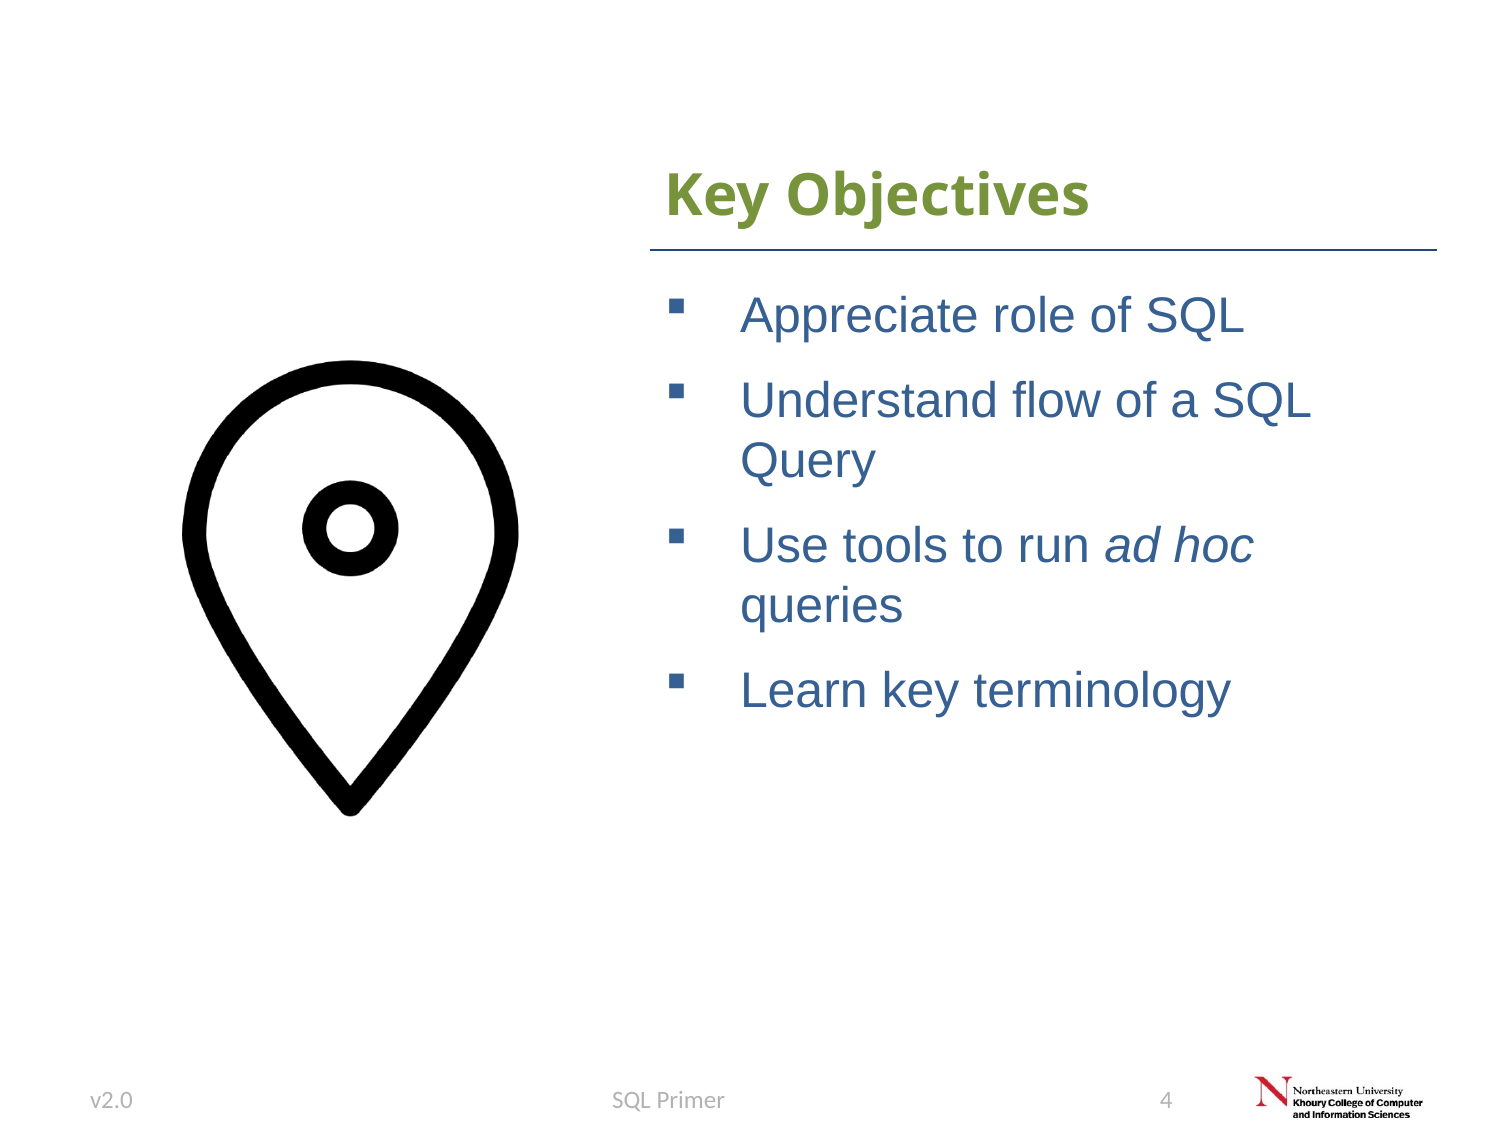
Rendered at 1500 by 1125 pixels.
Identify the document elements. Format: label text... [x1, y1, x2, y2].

slide_number 4 [1074, 1074, 1188, 1122]
subtitle Appreciate role of SQL Understand flow of a SQL Query Use tools to run ad hoc queries Learn key terminology [650, 275, 1438, 1025]
picture [62, 312, 638, 888]
footer SQL Primer [312, 1074, 1025, 1122]
picture [1250, 1073, 1425, 1122]
slide_number v2.0 [75, 1074, 288, 1122]
